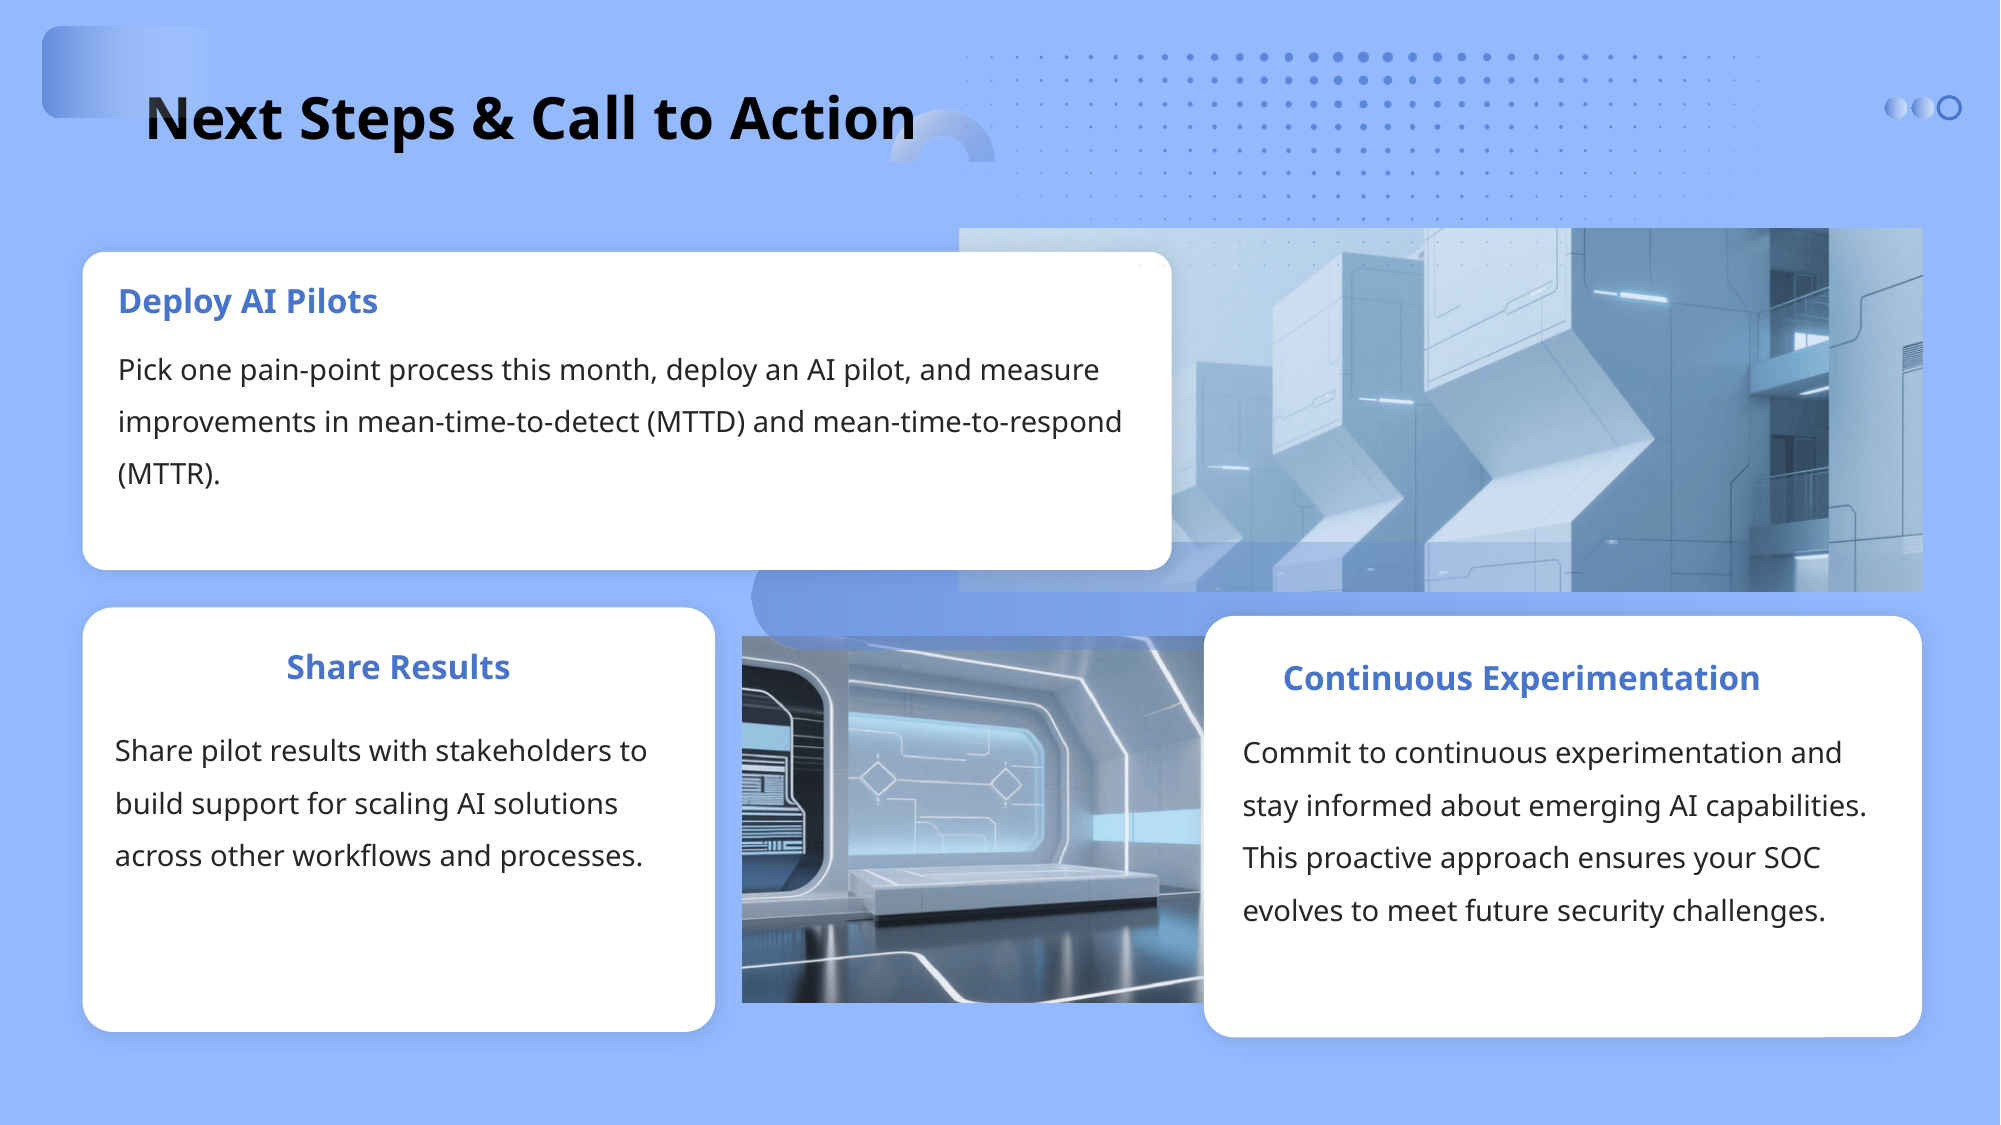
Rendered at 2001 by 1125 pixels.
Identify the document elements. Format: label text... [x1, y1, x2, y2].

text_box Share pilot results with stakeholders to build support for scaling AI solutions across other workflows and processes. [99, 707, 702, 881]
text_box [42, 26, 219, 118]
text_box [1203, 615, 1922, 1038]
picture [823, 48, 1961, 592]
text_box Next Steps & Call to Action [129, 64, 823, 167]
text_box [82, 251, 959, 570]
text_box Deploy AI Pilots [102, 272, 823, 325]
text_box Continuous Experimentation [1218, 632, 1827, 709]
text_box Commit to continuous experimentation and stay informed about emerging AI capabilities. This proactive approach ensures your SOC evolves to meet future security challenges. [1466, 709, 1904, 935]
text_box [82, 607, 716, 1032]
picture [742, 636, 1466, 1003]
text_box [751, 581, 1864, 636]
text_box Share Results [94, 638, 703, 728]
text_box Pick one pain-point process this month, deploy an AI pilot, and measure improvements in mean-time-to-detect (MTTD) and mean-time-to-respond (MTTR). [102, 325, 959, 499]
